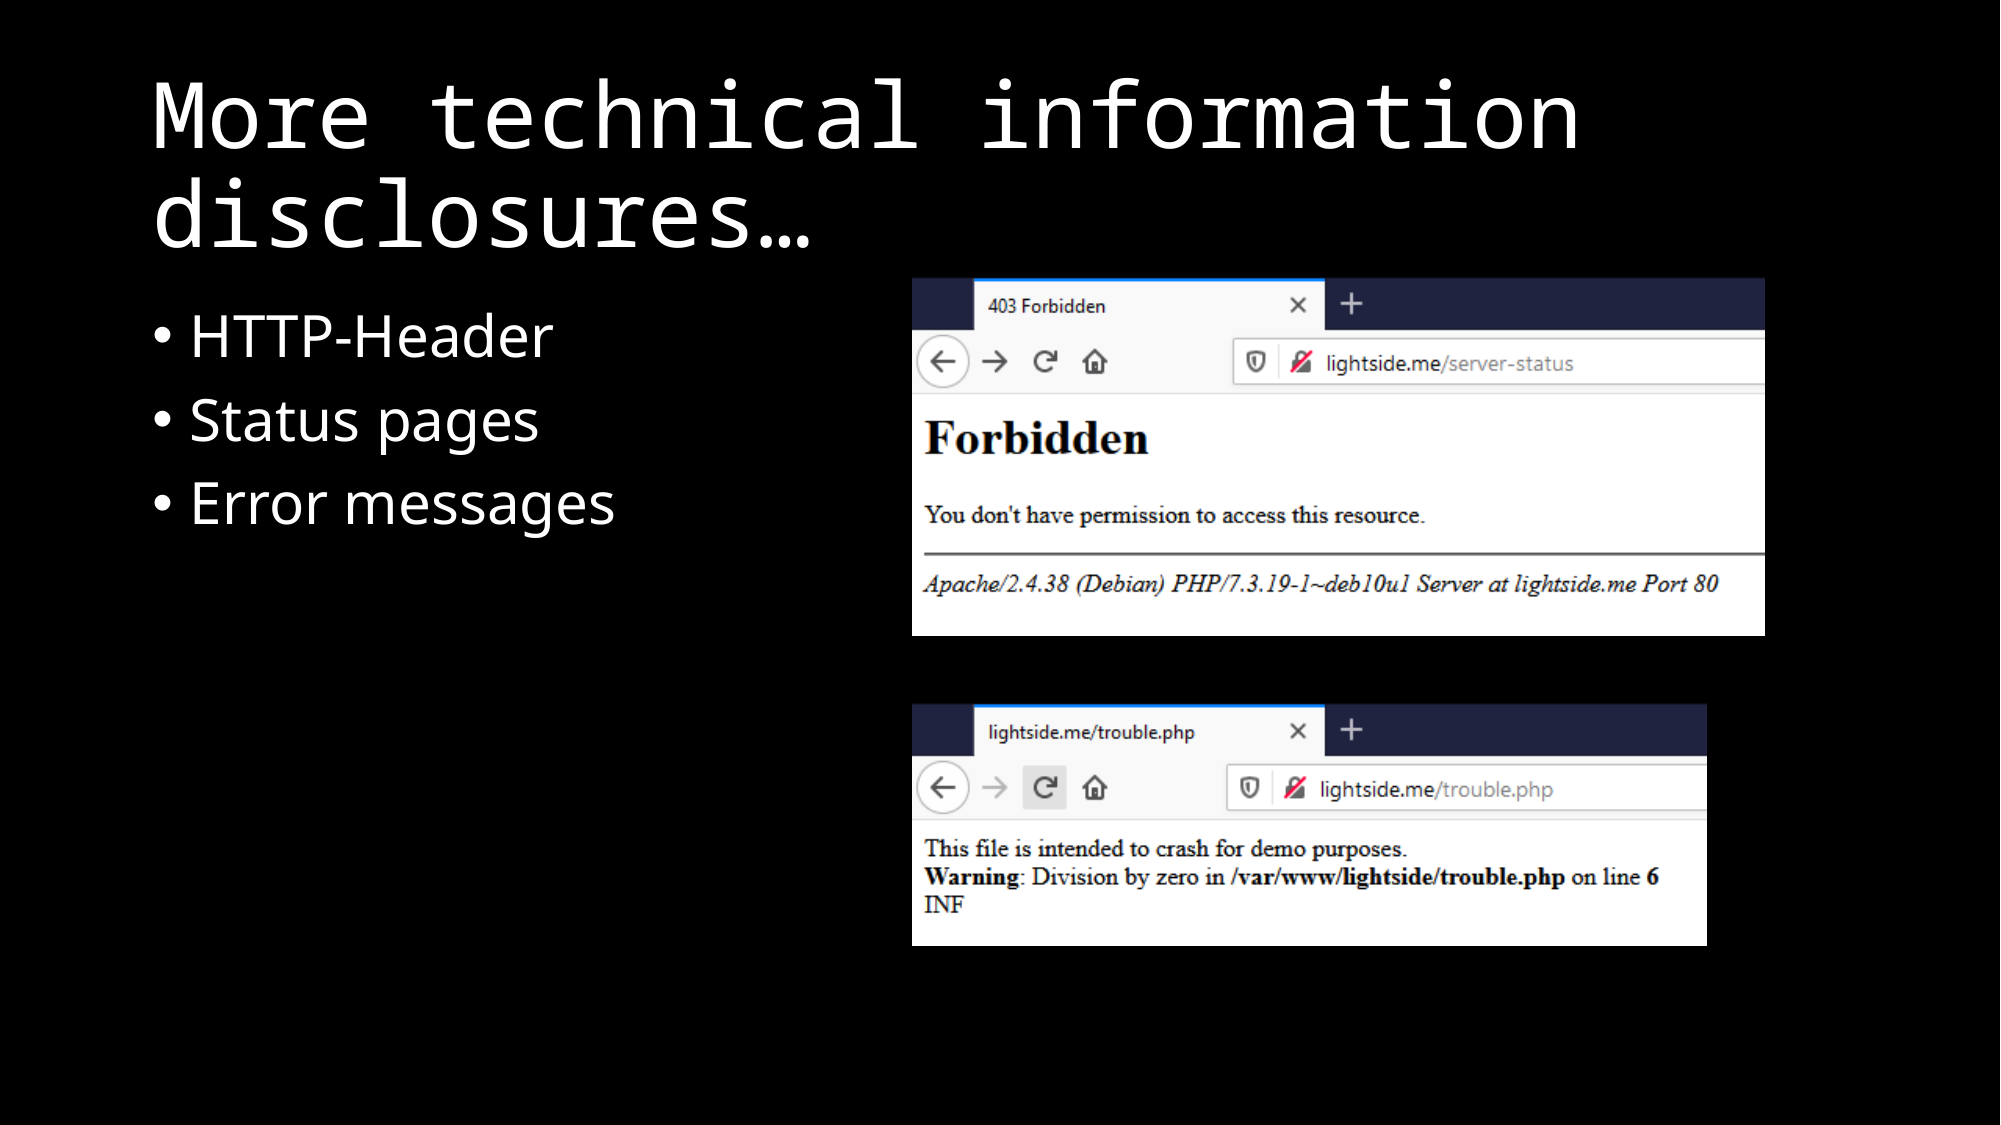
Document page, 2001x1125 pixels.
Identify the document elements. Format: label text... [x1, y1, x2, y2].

list HTTP-Header Status pages Error messages [137, 299, 1863, 1014]
picture [912, 703, 1707, 946]
title More technical information disclosures… [137, 59, 1863, 278]
picture [912, 277, 1765, 636]
